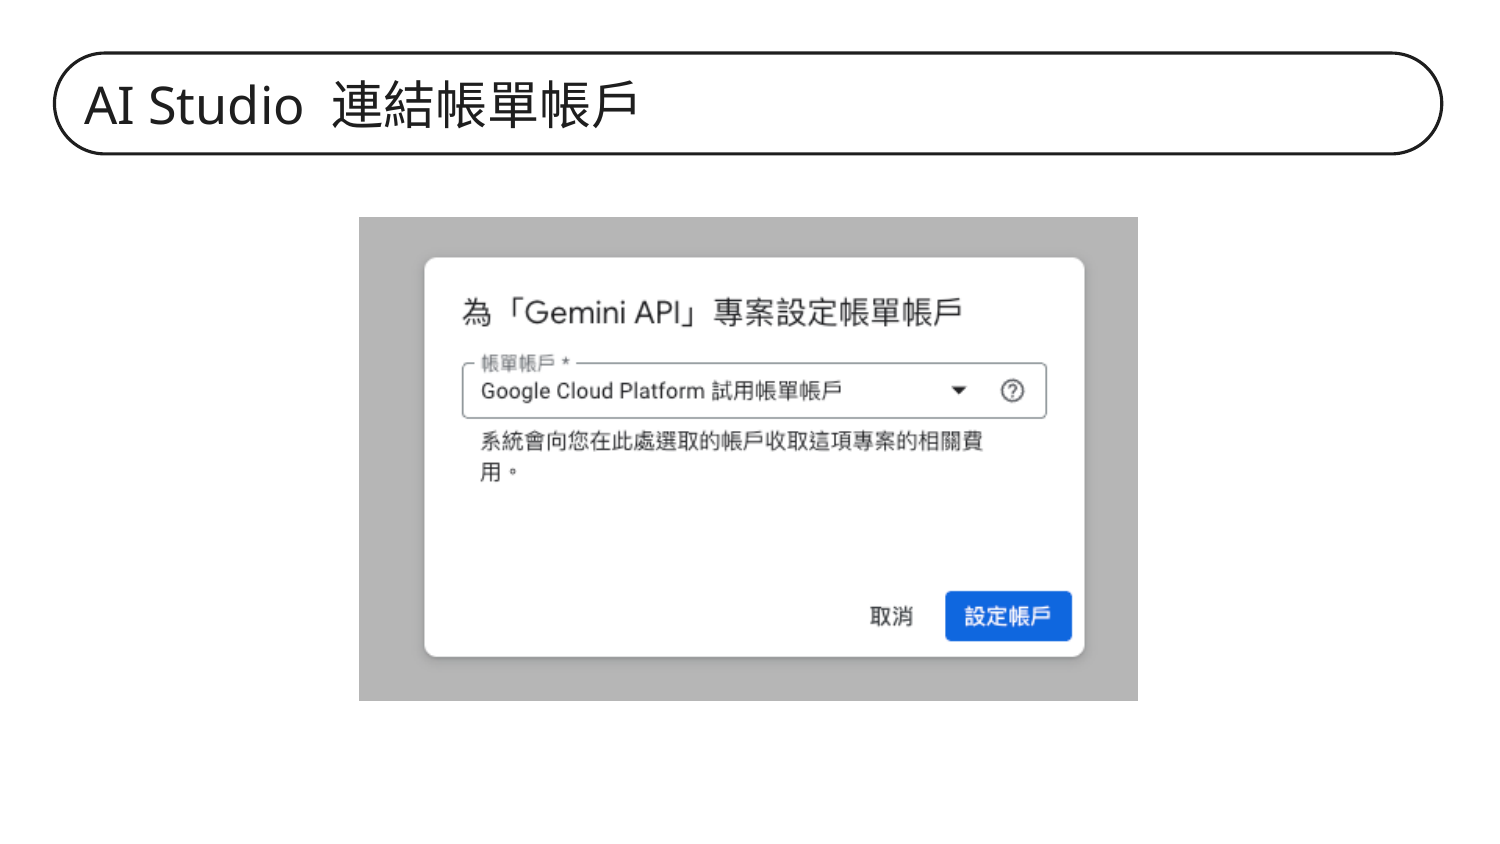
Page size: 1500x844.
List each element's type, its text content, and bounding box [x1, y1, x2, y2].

picture [358, 217, 1138, 701]
text_box AI Studio 連結帳單帳戶 [54, 53, 1442, 154]
